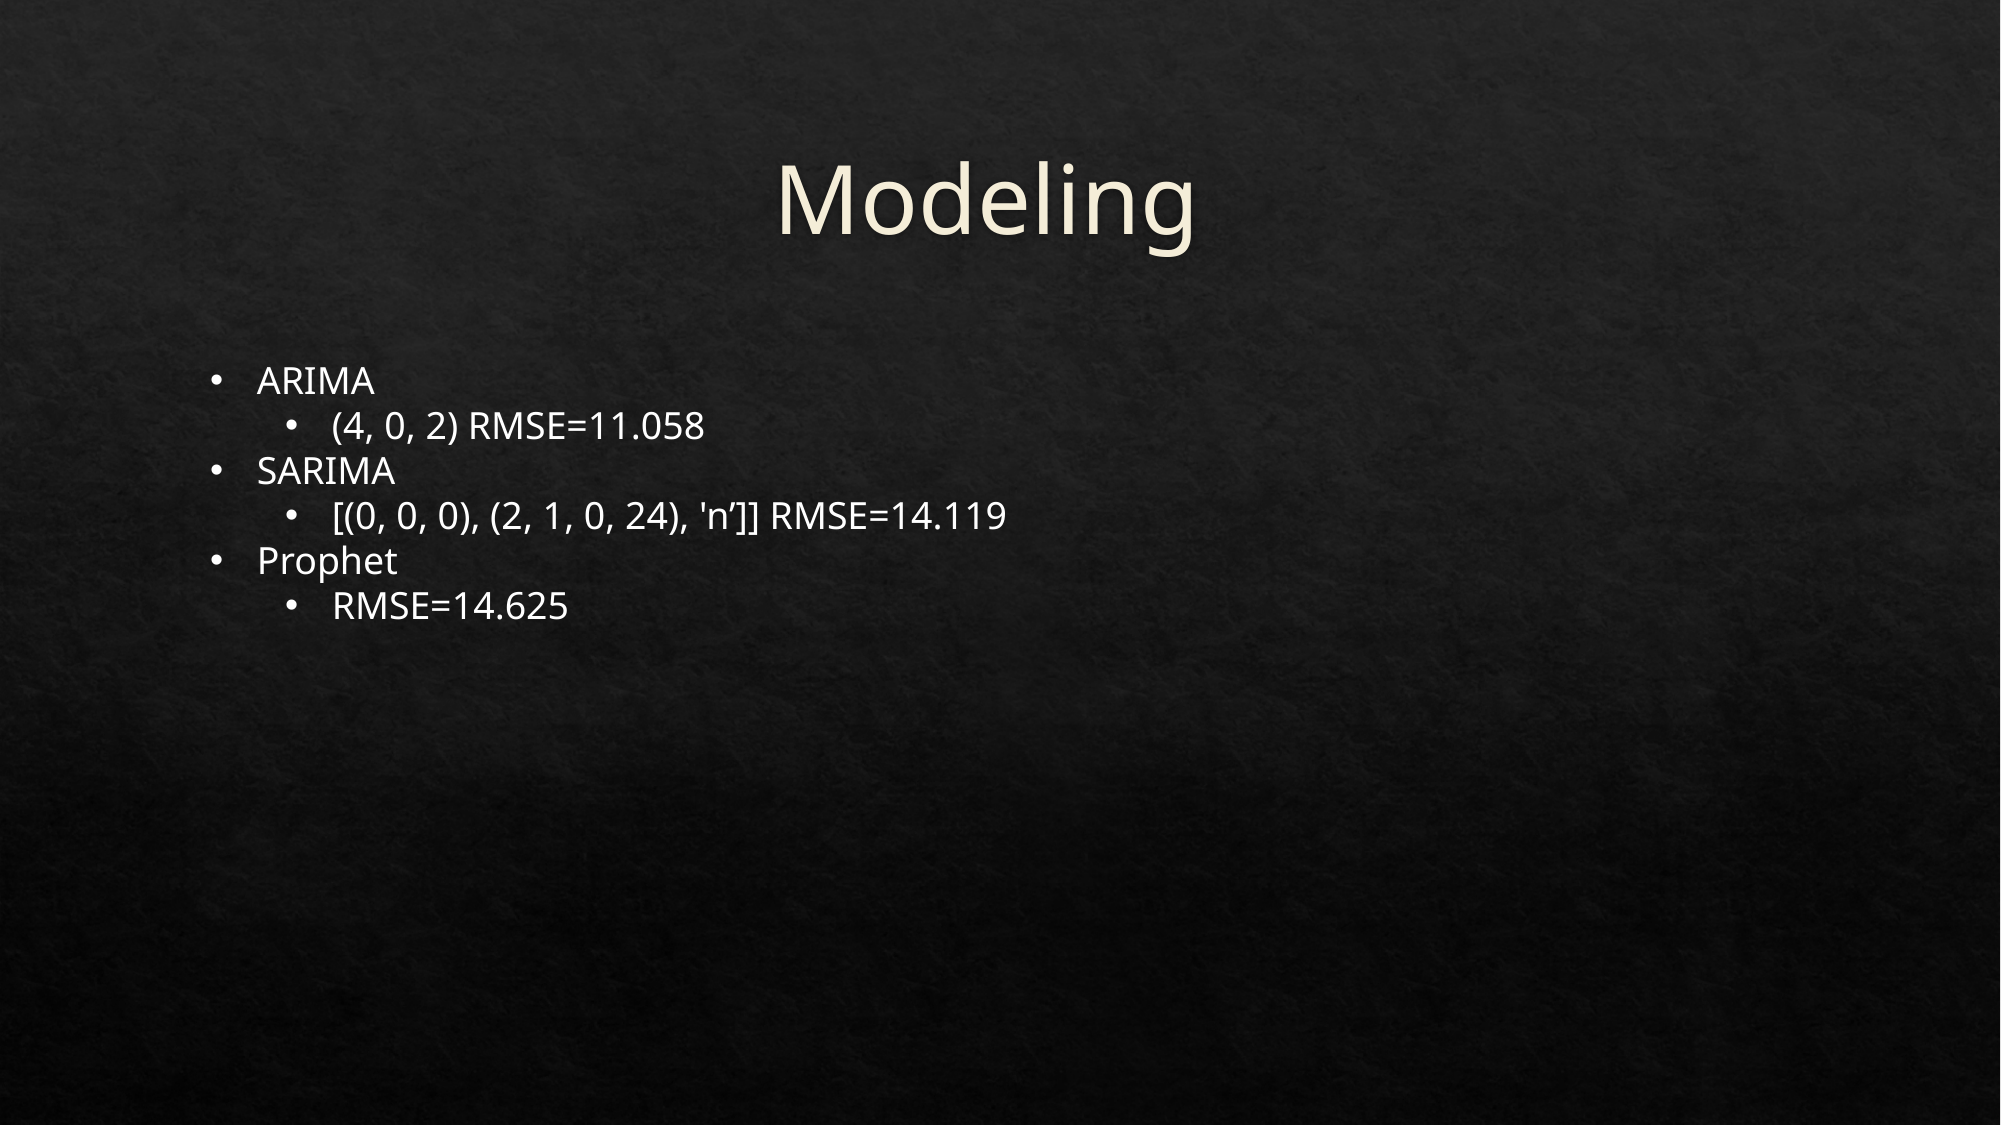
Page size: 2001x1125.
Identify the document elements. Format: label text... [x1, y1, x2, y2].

title Modeling [149, 99, 1849, 307]
text_box ARIMA (4, 0, 2) RMSE=11.058 SARIMA [(0, 0, 0), (2, 1, 0, 24), 'n’]] RMSE=14.119 Prophet RMSE=14.625 [195, 349, 1803, 635]
